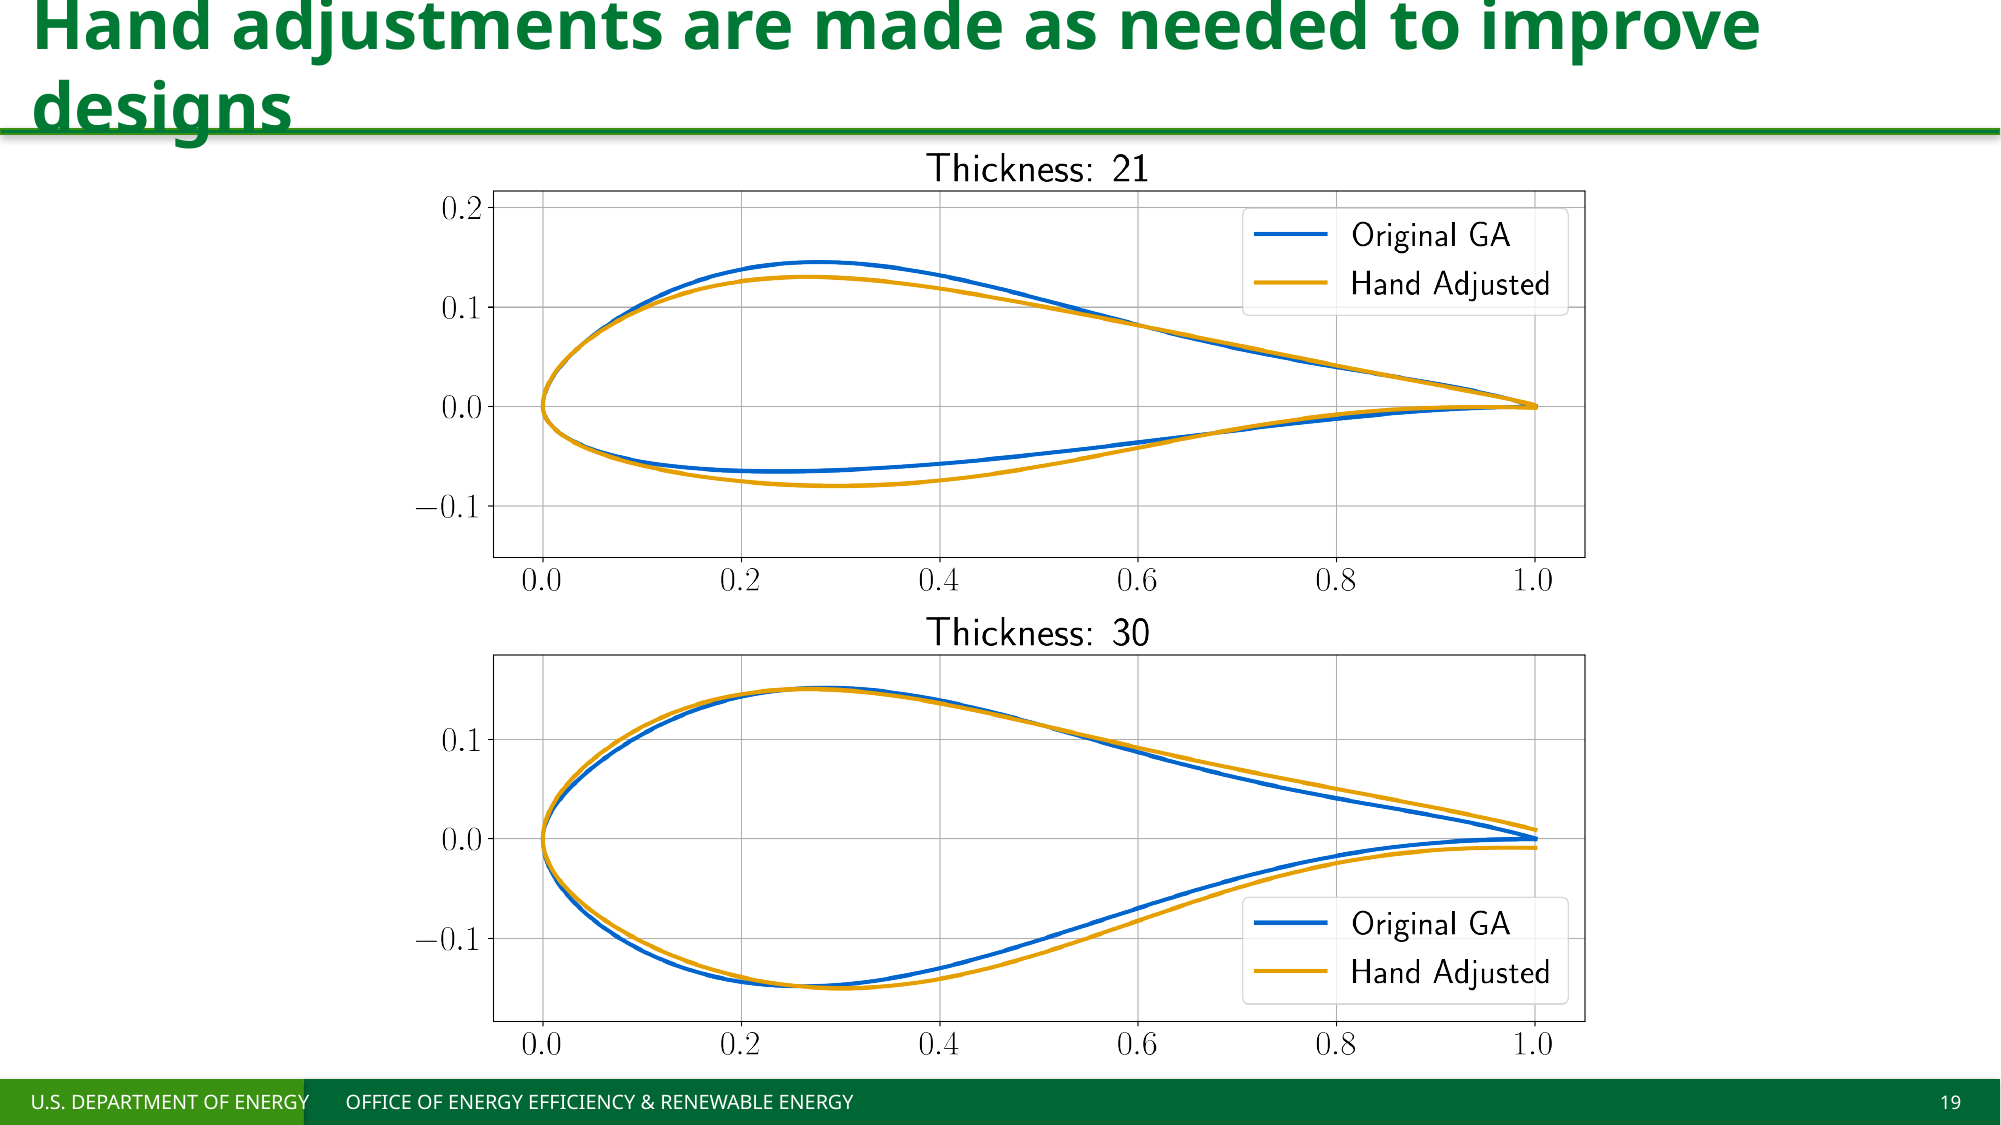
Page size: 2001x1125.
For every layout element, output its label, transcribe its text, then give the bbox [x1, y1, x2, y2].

picture [378, 116, 1622, 1099]
title Hand adjustments are made as needed to improve designs [16, 0, 1988, 128]
